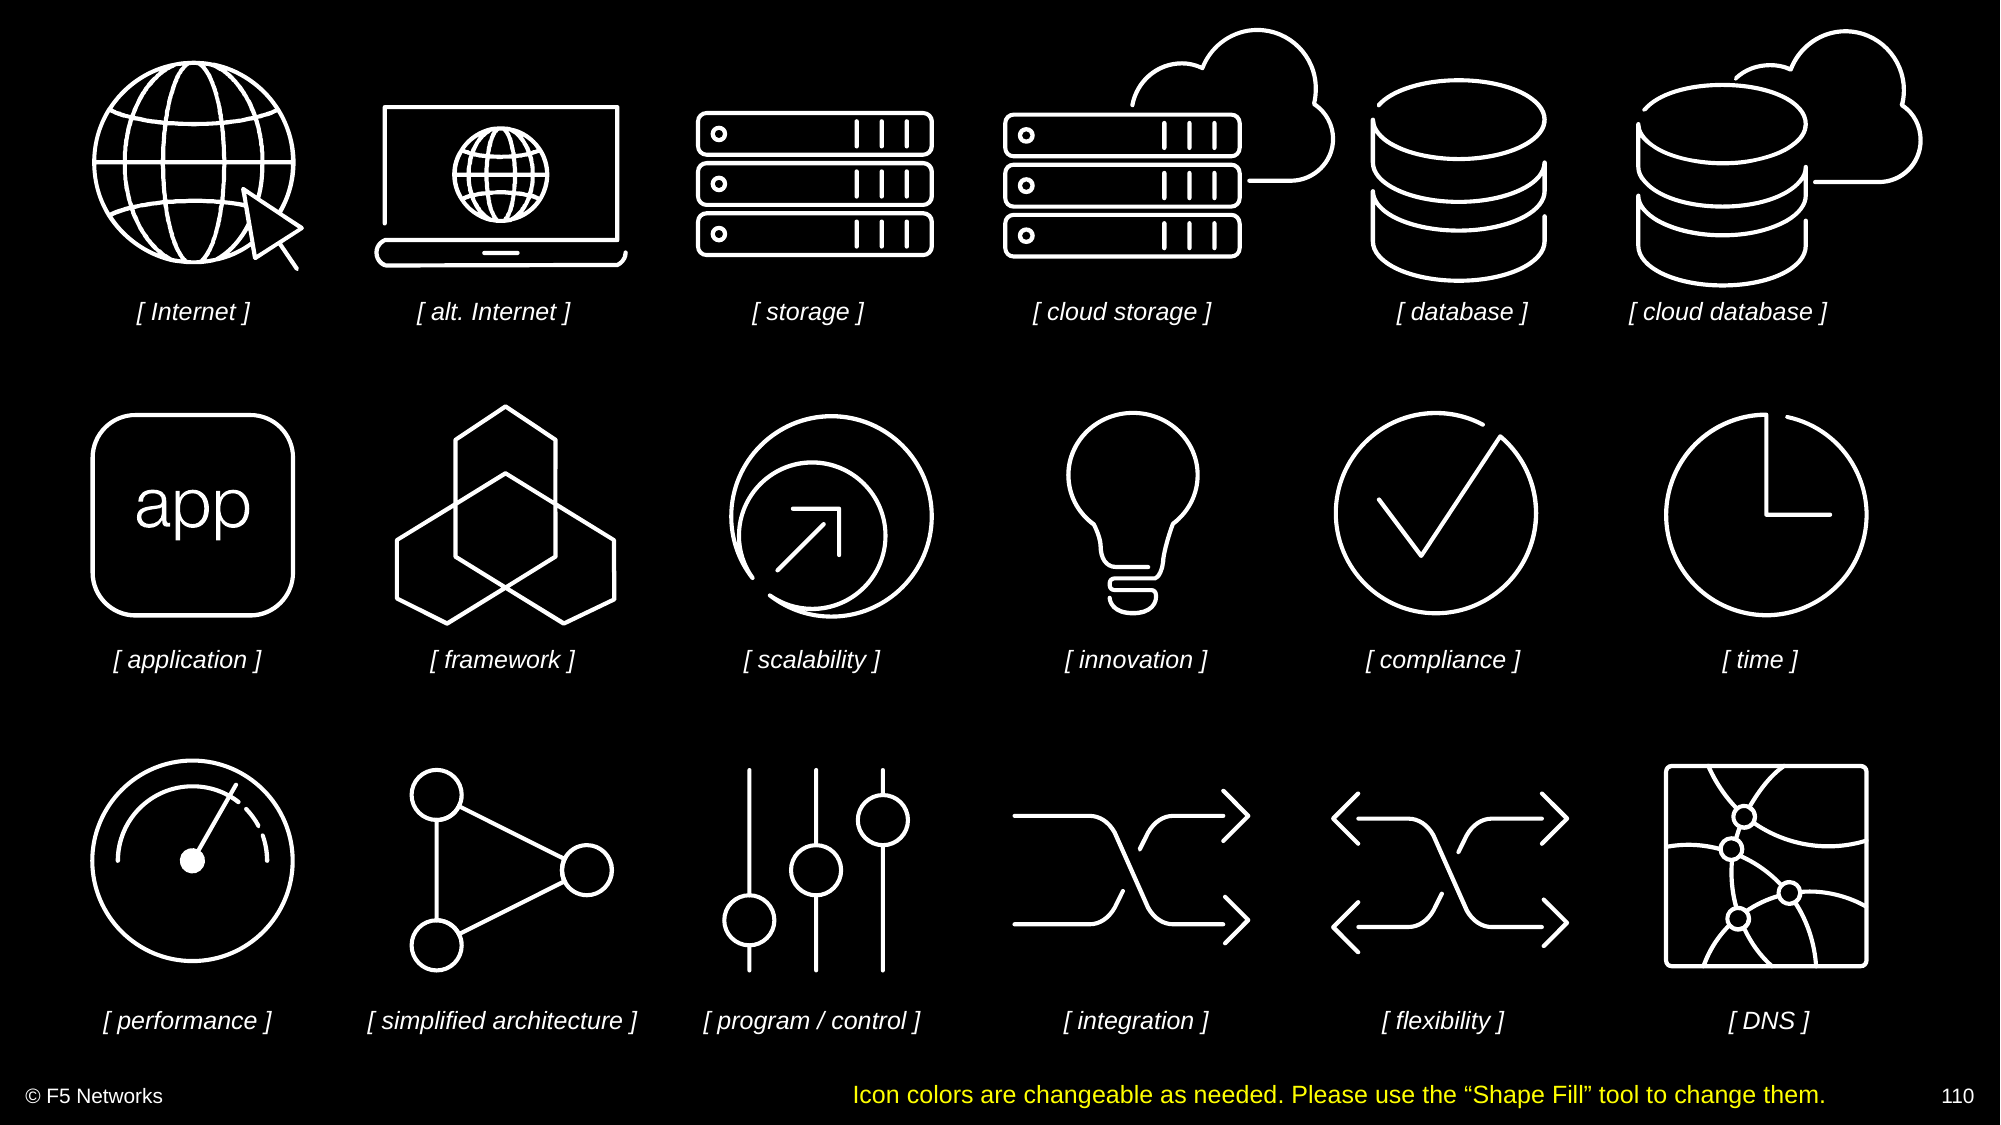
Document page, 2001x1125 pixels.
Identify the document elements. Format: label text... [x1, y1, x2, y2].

text_box [ cloud storage ] [1007, 280, 1238, 341]
text_box [ compliance ] [1340, 628, 1547, 689]
text_box [ Internet ] [111, 280, 276, 341]
slide_number 110 [1550, 1065, 2000, 1125]
text_box [ simplified architecture ] [342, 989, 664, 1050]
text_box [ program / control ] [677, 989, 947, 1050]
text_box Icon colors are changeable as needed. Please use the “Shape Fill” tool to change them. [837, 1071, 1890, 1116]
text_box [ storage ] [726, 280, 890, 341]
text_box [ alt. Internet ] [391, 280, 597, 341]
text_box [ scalability ] [718, 628, 907, 689]
text_box [ DNS ] [1703, 989, 1835, 1050]
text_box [90, 412, 296, 618]
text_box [1012, 788, 1251, 946]
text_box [90, 758, 295, 964]
text_box [ application ] [88, 628, 288, 689]
text_box [ framework ] [404, 628, 601, 689]
text_box [ integration ] [1038, 989, 1235, 1050]
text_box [1330, 791, 1570, 955]
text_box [1663, 763, 1869, 969]
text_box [722, 767, 911, 973]
text_box [394, 404, 617, 626]
text_box [ innovation ] [1039, 628, 1234, 689]
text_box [374, 105, 628, 268]
text_box [1664, 412, 1869, 618]
text_box [1333, 410, 1539, 616]
text_box [ time ] [1697, 628, 1824, 689]
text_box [1636, 29, 1923, 288]
text_box [ flexibility ] [1356, 989, 1531, 1050]
text_box [ cloud database ] [1603, 280, 1854, 341]
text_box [695, 110, 934, 258]
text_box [1003, 27, 1336, 259]
text_box [1066, 410, 1200, 616]
text_box [1370, 78, 1547, 280]
text_box [92, 60, 304, 271]
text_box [409, 767, 615, 973]
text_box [729, 414, 934, 619]
text_box [ database ] [1371, 280, 1554, 341]
text_box [ performance ] [77, 989, 298, 1050]
footer © F5 Networks [0, 1065, 675, 1125]
